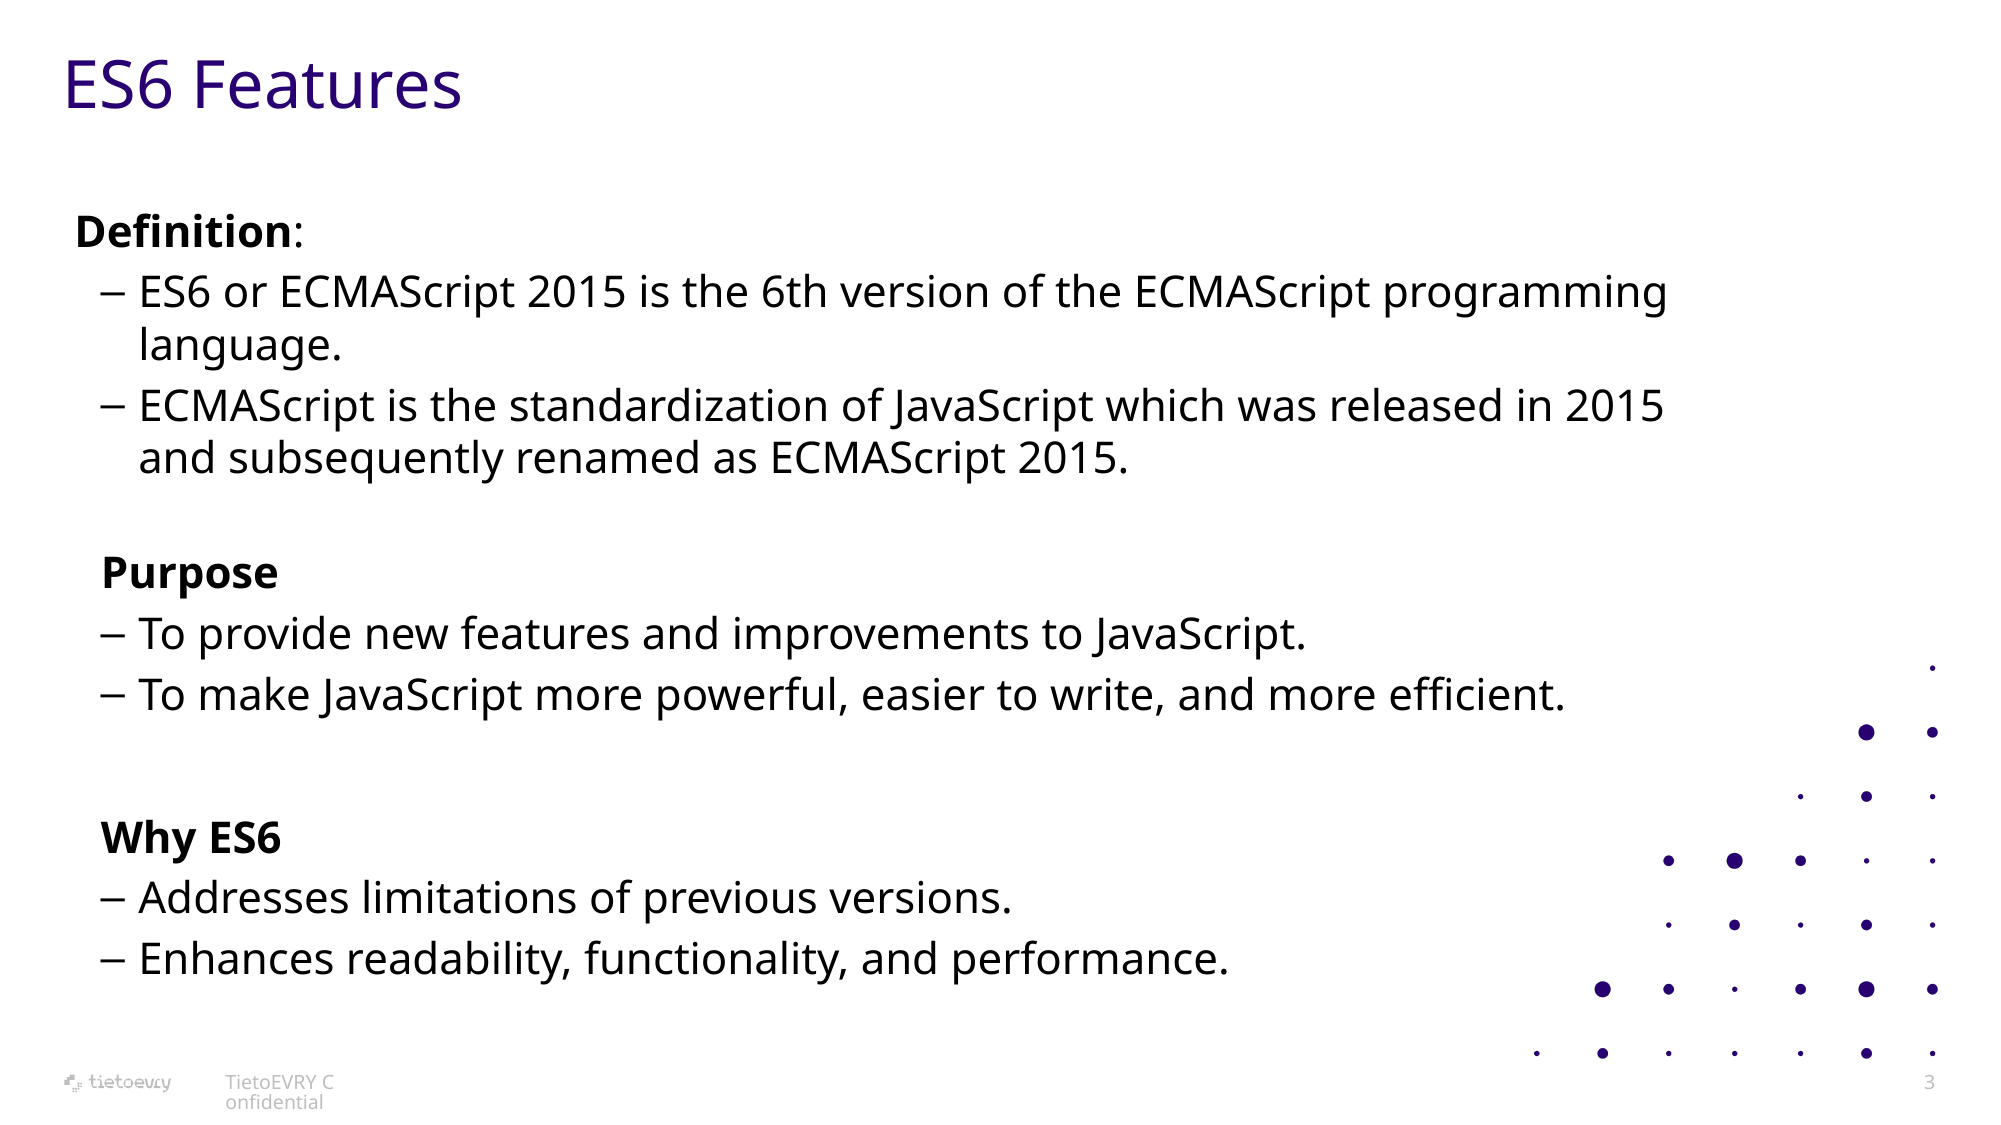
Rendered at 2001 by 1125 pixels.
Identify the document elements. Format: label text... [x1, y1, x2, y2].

slide_number 3 [1866, 1069, 1936, 1098]
list Definition: ES6 or ECMAScript 2015 is the 6th version of the ECMAScript programming language. ECMAScript is the standardization of JavaScript which was released in 2015 and subsequently renamed as ECMAScript 2015. Purpose To provide new features and improvements to JavaScript. To make JavaScript more powerful, easier to write, and more efficient. Why ES6 Addresses limitations of previous versions. Enhances readability, functionality, and performance. [62, 203, 1709, 1012]
footer TietoEVRY Confidential [225, 1069, 338, 1098]
title ES6 Features [62, 50, 1709, 203]
picture [1534, 665, 1938, 1059]
